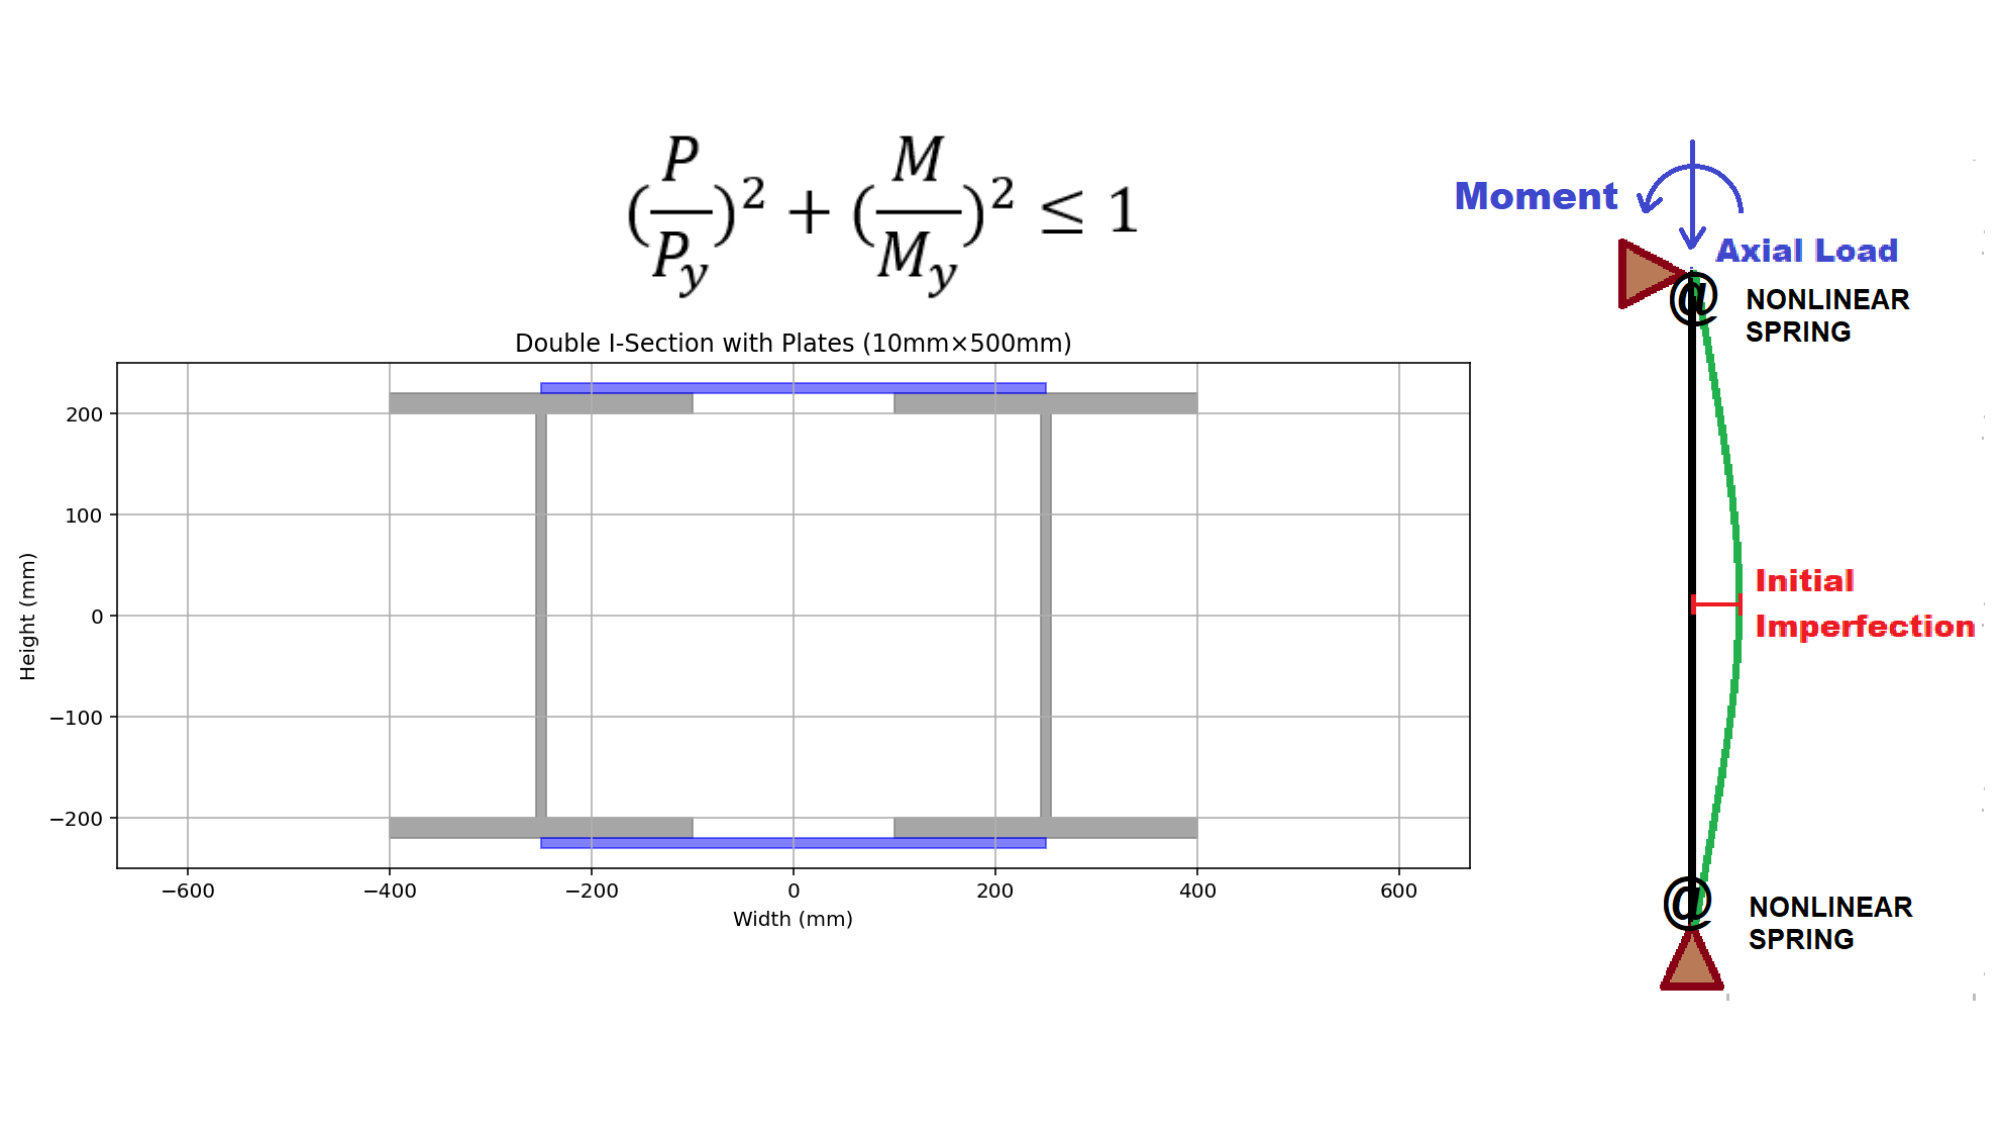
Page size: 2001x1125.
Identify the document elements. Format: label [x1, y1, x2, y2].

picture [0, 97, 2000, 1028]
